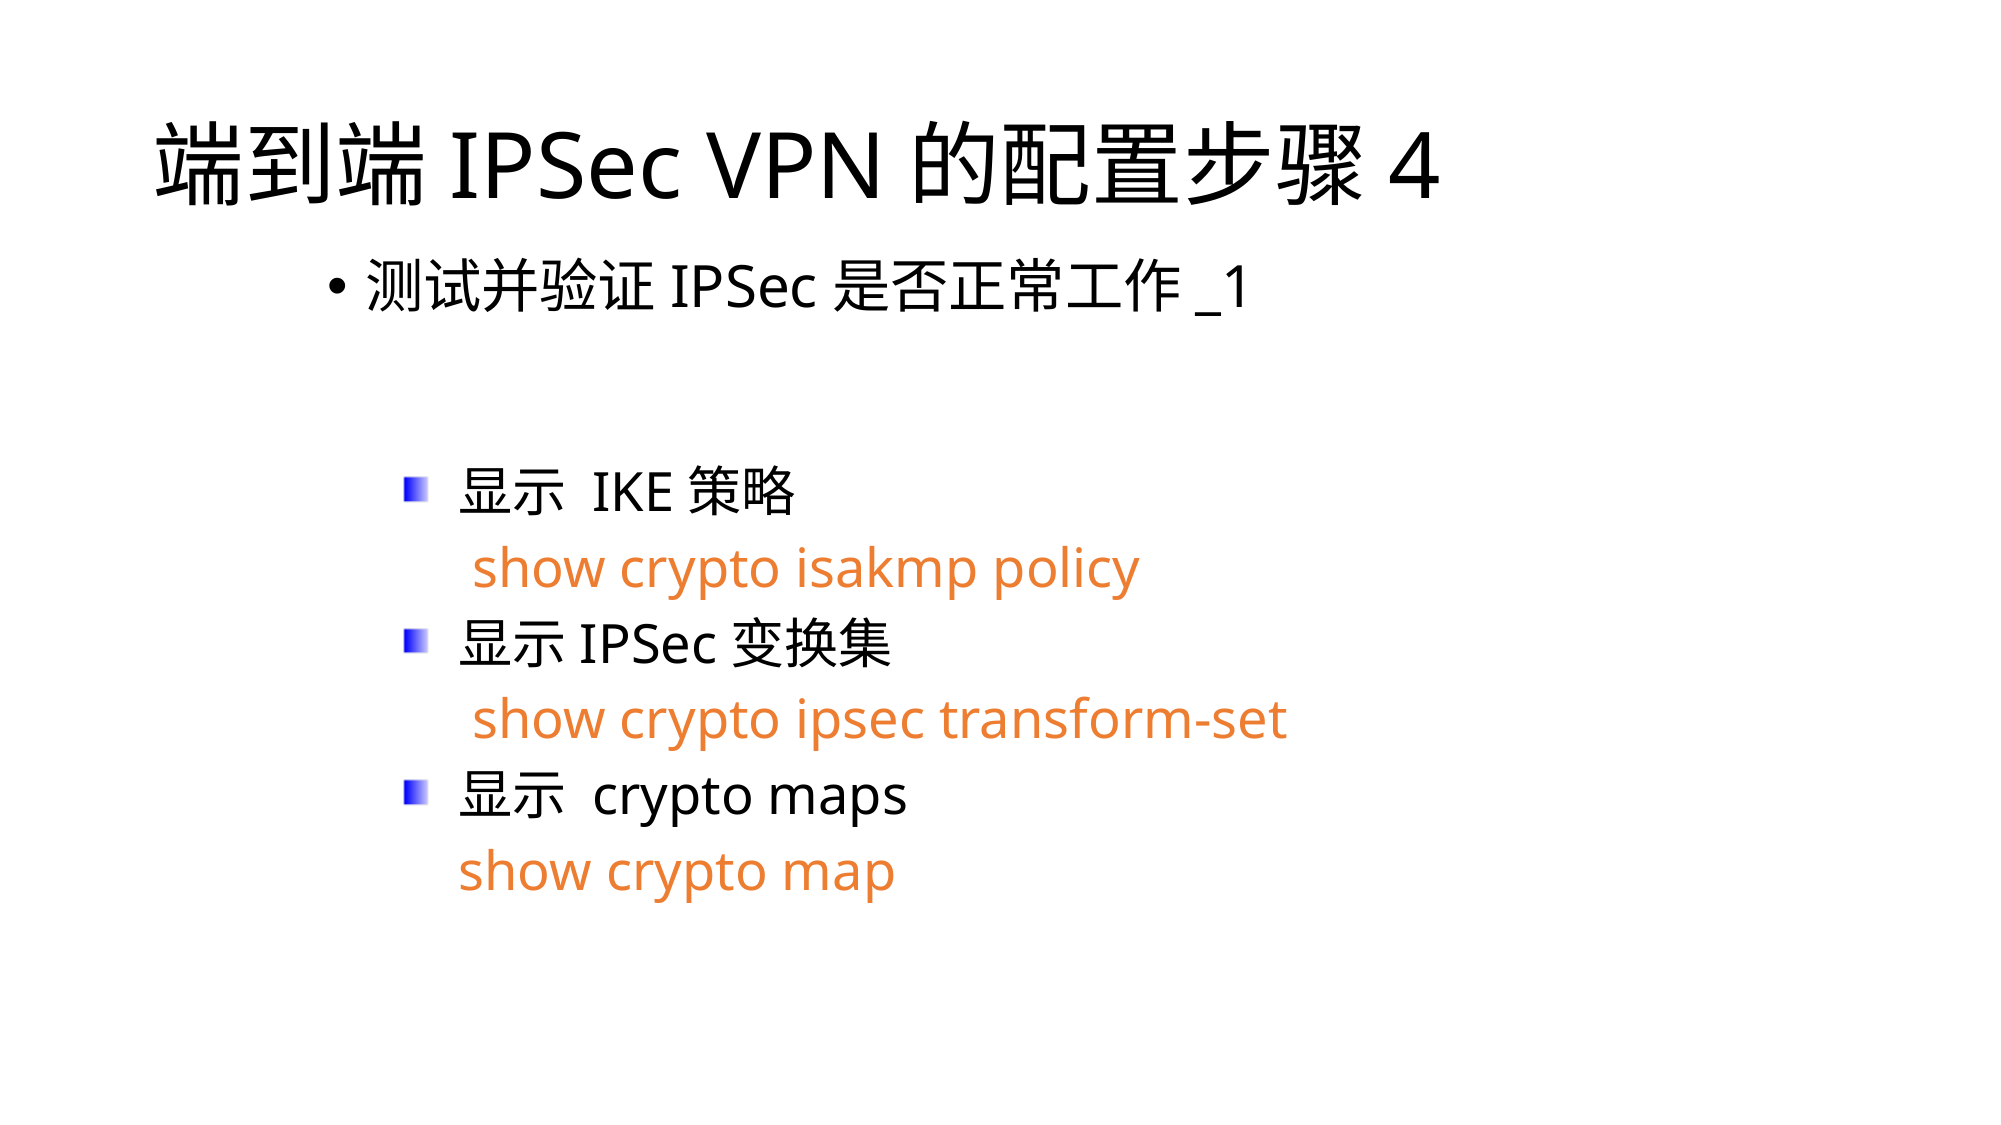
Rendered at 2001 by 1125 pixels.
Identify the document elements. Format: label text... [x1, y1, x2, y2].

list 测试并验证IPSec是否正常工作_1 [312, 249, 1688, 702]
picture [402, 627, 431, 656]
picture [402, 778, 431, 808]
picture [402, 475, 431, 505]
text_box 显示 IKE策略 show crypto isakmp policy 显示IPSec变换集 show crypto ipsec transform-set 显示 crypto maps show crypto map [387, 450, 1663, 923]
title 端到端IPSec VPN的配置步骤4 [137, 59, 1863, 278]
